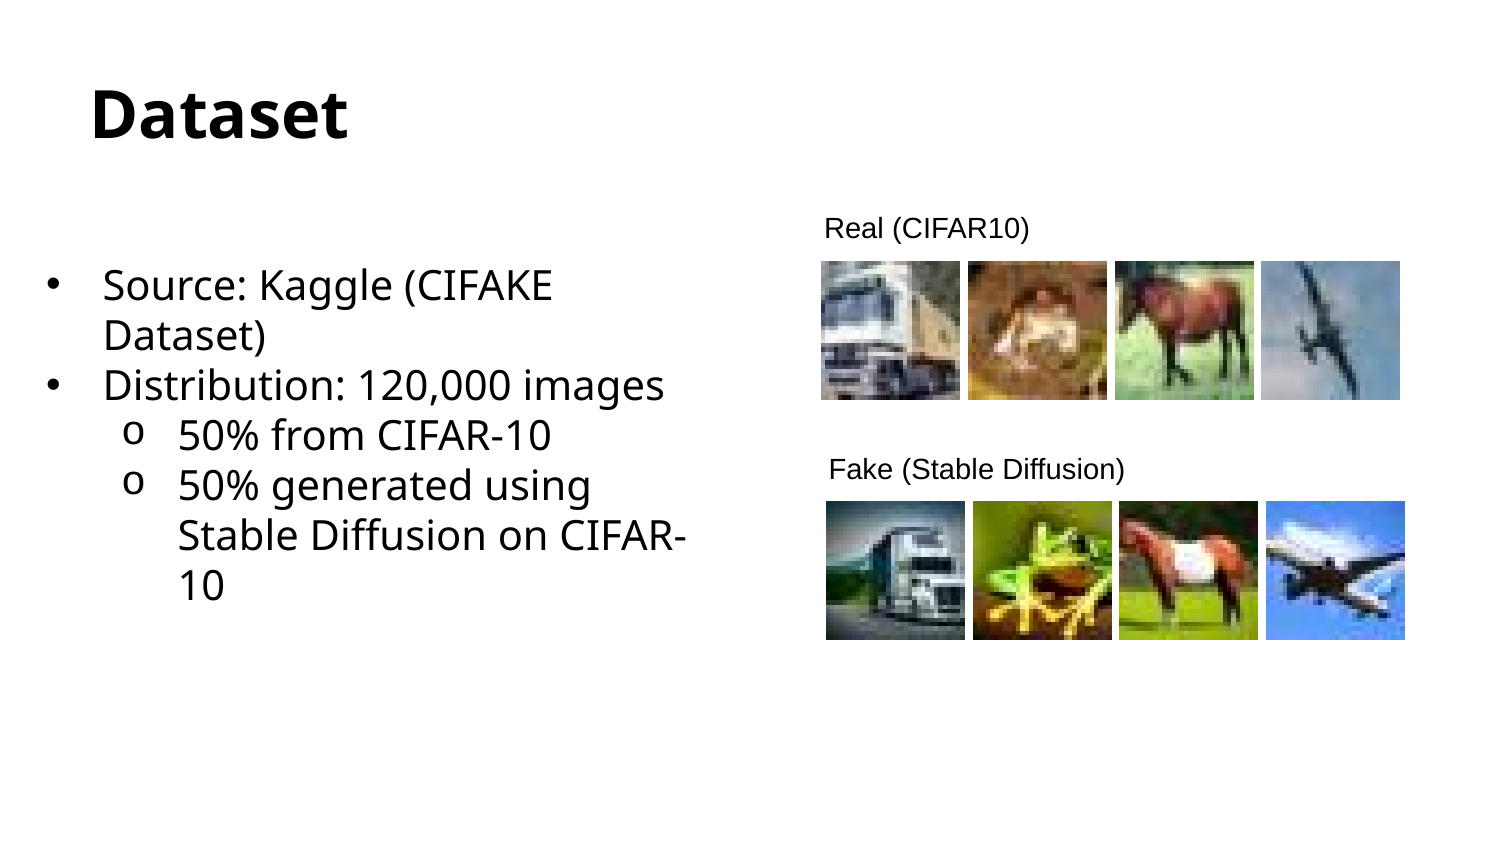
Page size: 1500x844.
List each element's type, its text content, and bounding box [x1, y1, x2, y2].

text_box Dataset [74, 43, 1426, 182]
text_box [826, 500, 1405, 640]
subtitle Source: Kaggle (CIFAKE Dataset) Distribution: 120,000 images 50% from CIFAR-10 50% generated using Stable Diffusion on CIFAR-10 [31, 181, 732, 686]
text_box Real (CIFAR10) [809, 201, 1046, 252]
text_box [821, 260, 1401, 401]
text_box Fake (Stable Diffusion) [813, 443, 1141, 493]
